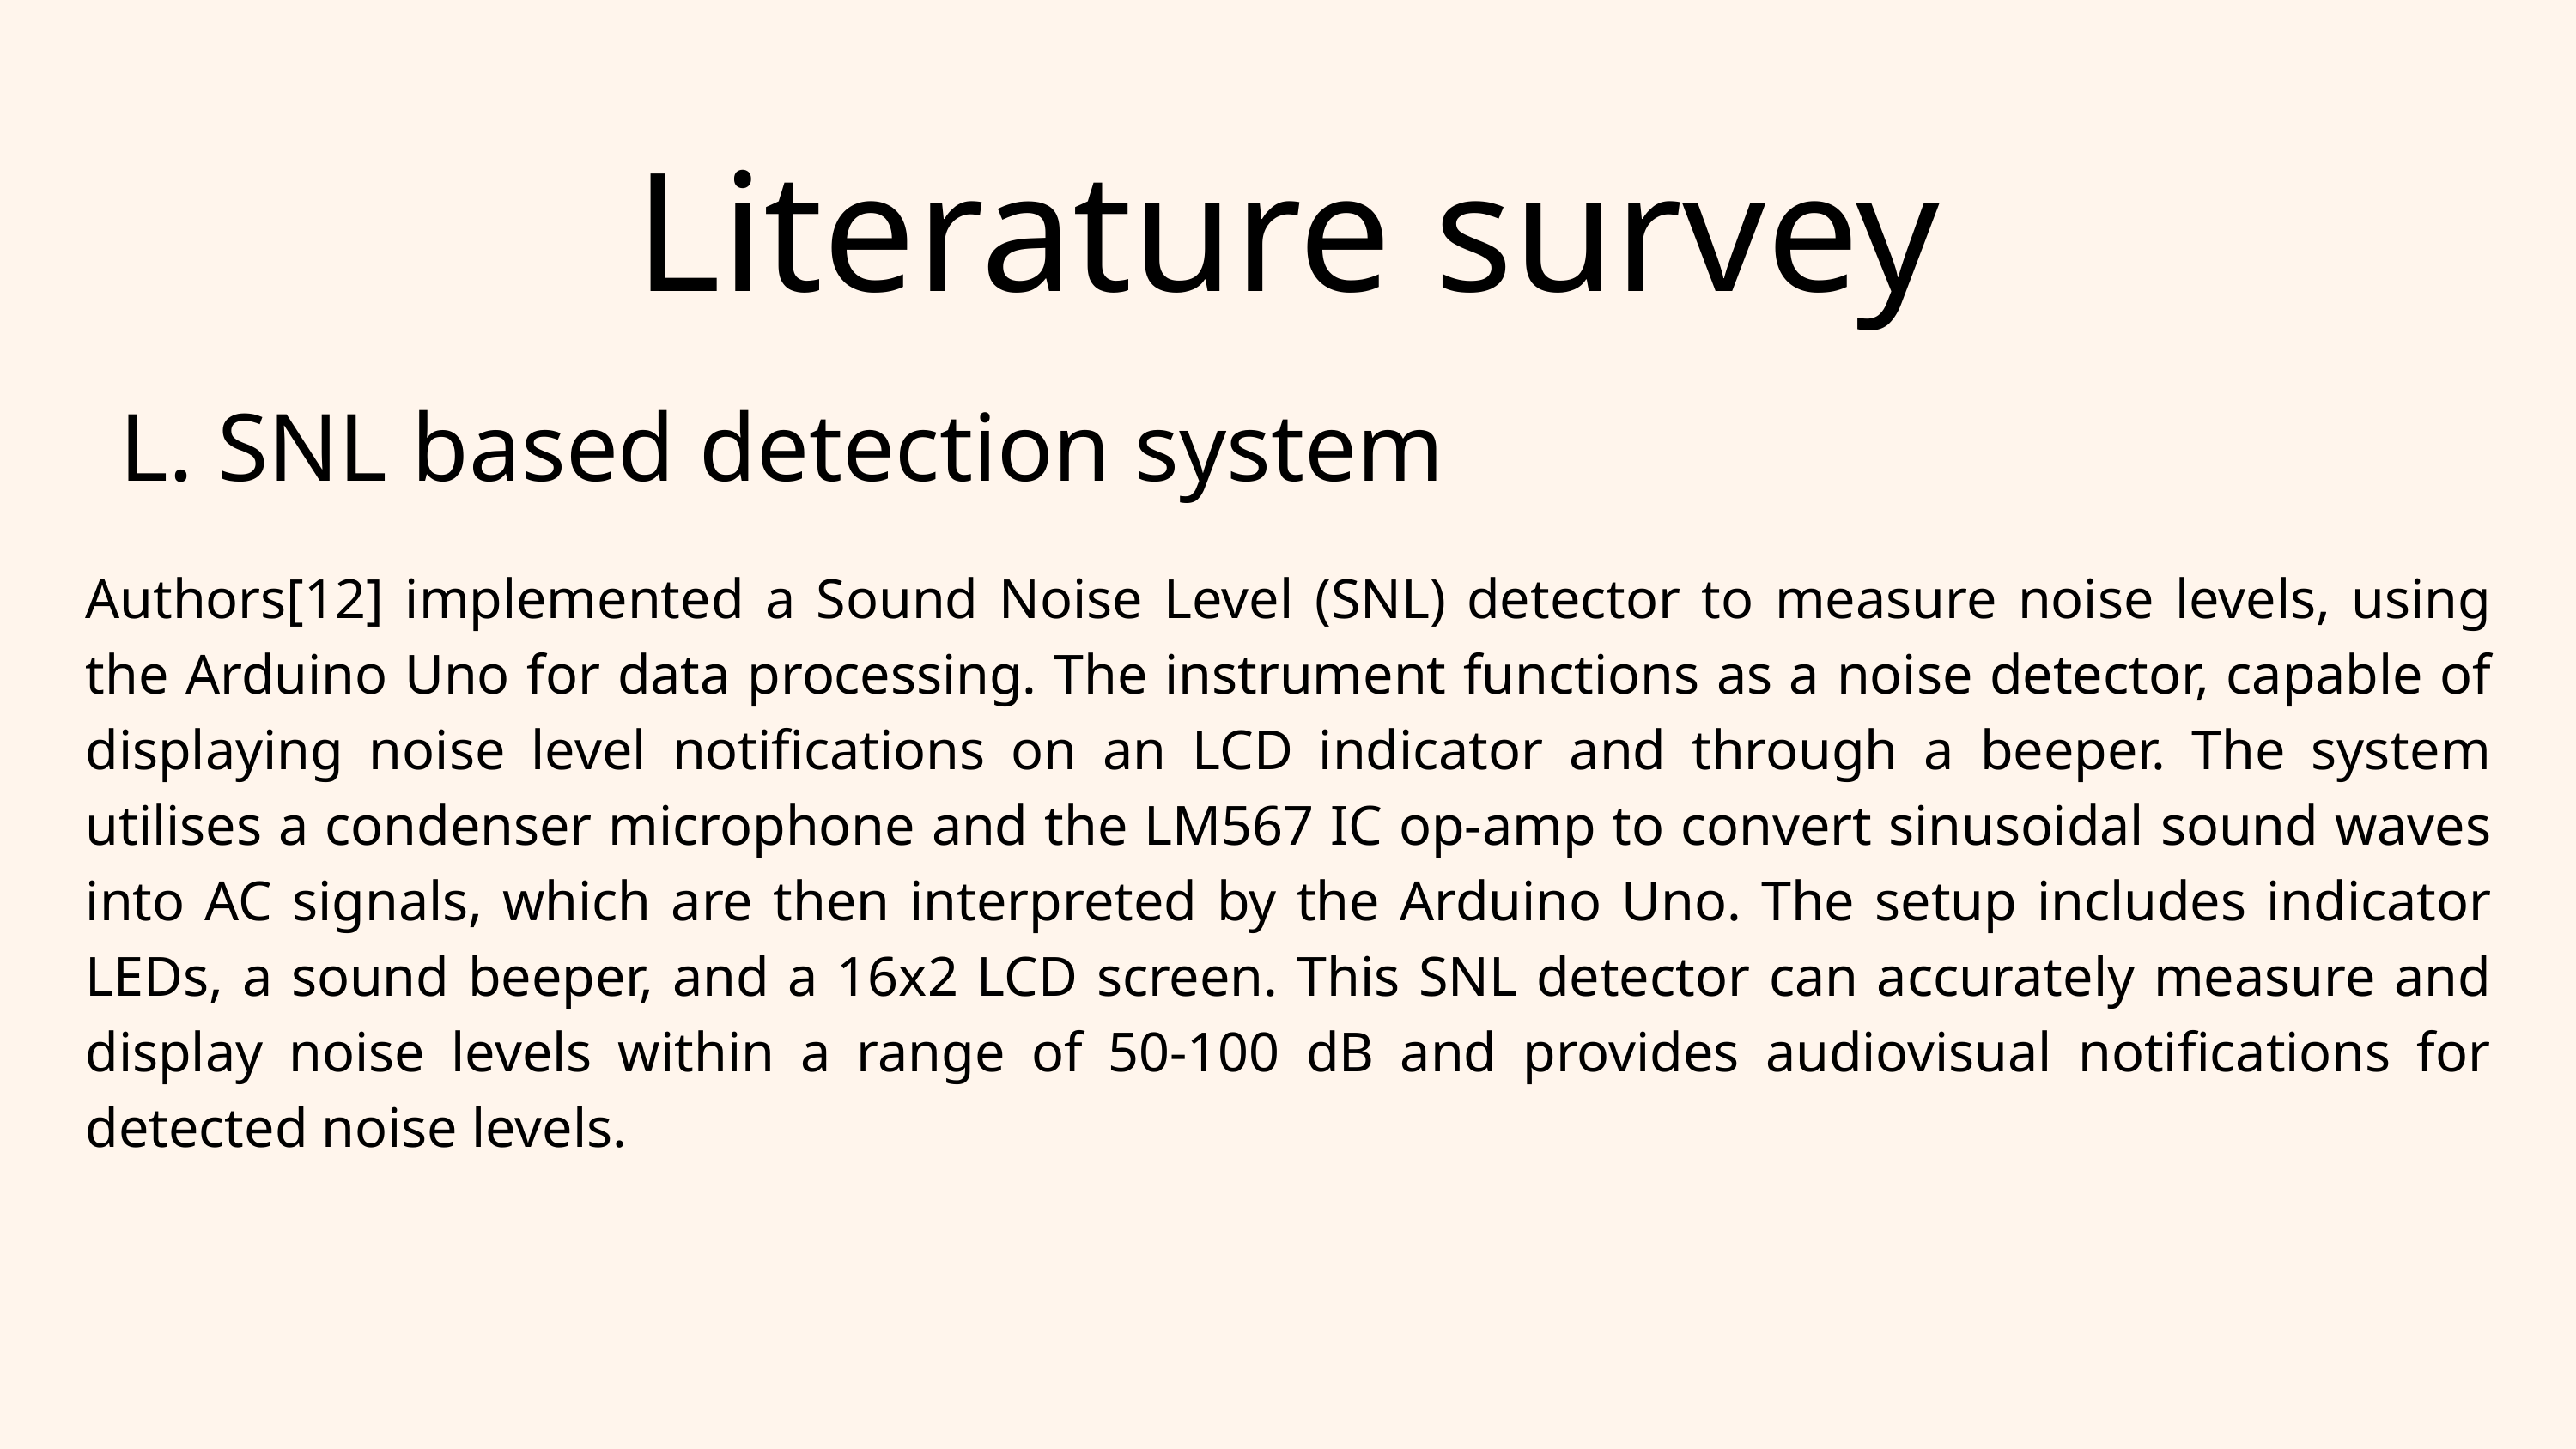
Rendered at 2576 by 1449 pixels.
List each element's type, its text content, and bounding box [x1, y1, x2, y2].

text_box Authors[12] implemented a Sound Noise Level (SNL) detector to measure noise levels, using the Arduino Uno for data processing. The instrument functions as a noise detector, capable of displaying noise level notifications on an LCD indicator and through a beeper. The system utilises a condenser microphone and the LM567 IC op-amp to convert sinusoidal sound waves into AC signals, which are then interpreted by the Arduino Uno. The setup includes indicator LEDs, a sound beeper, and a 16x2 LCD screen. This SNL detector can accurately measure and display noise levels within a range of 50-100 dB and provides audiovisual notifications for detected noise levels. [85, 554, 2494, 1234]
text_box L. SNL based detection system [85, 369, 1479, 500]
text_box Literature survey [412, 94, 2164, 324]
